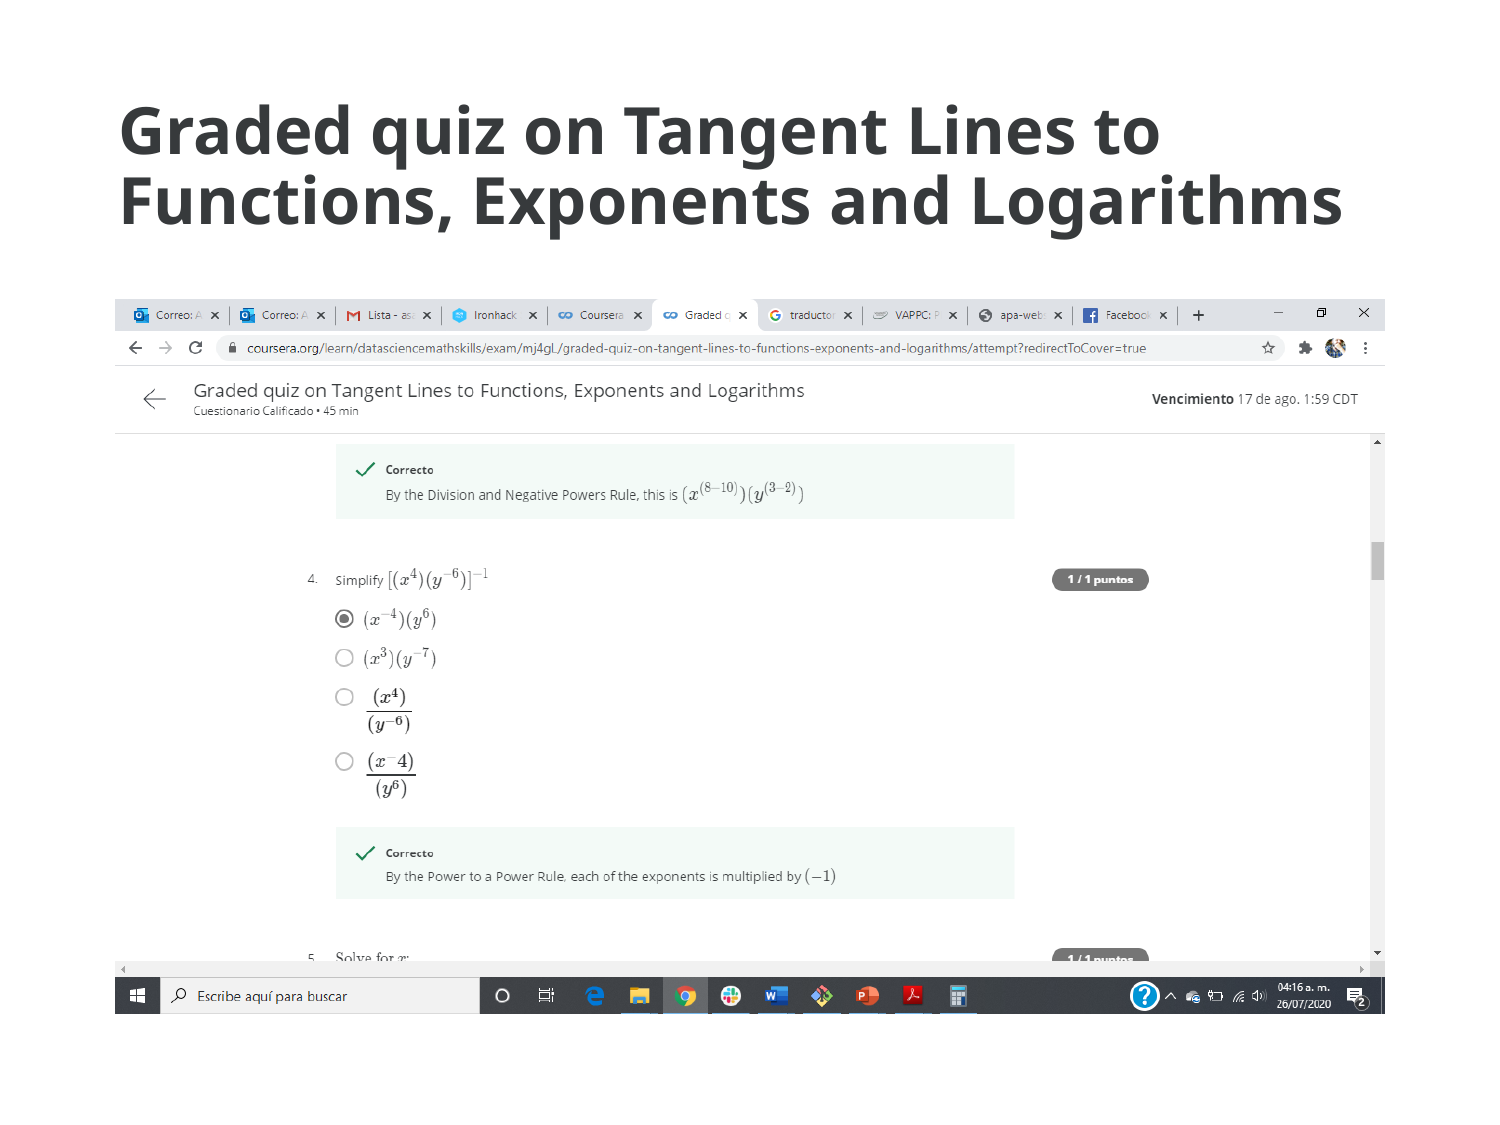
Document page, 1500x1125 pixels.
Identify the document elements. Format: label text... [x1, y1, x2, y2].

title Graded quiz on Tangent Lines to Functions, Exponents and Logarithms [103, 59, 1397, 278]
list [115, 299, 1385, 1014]
